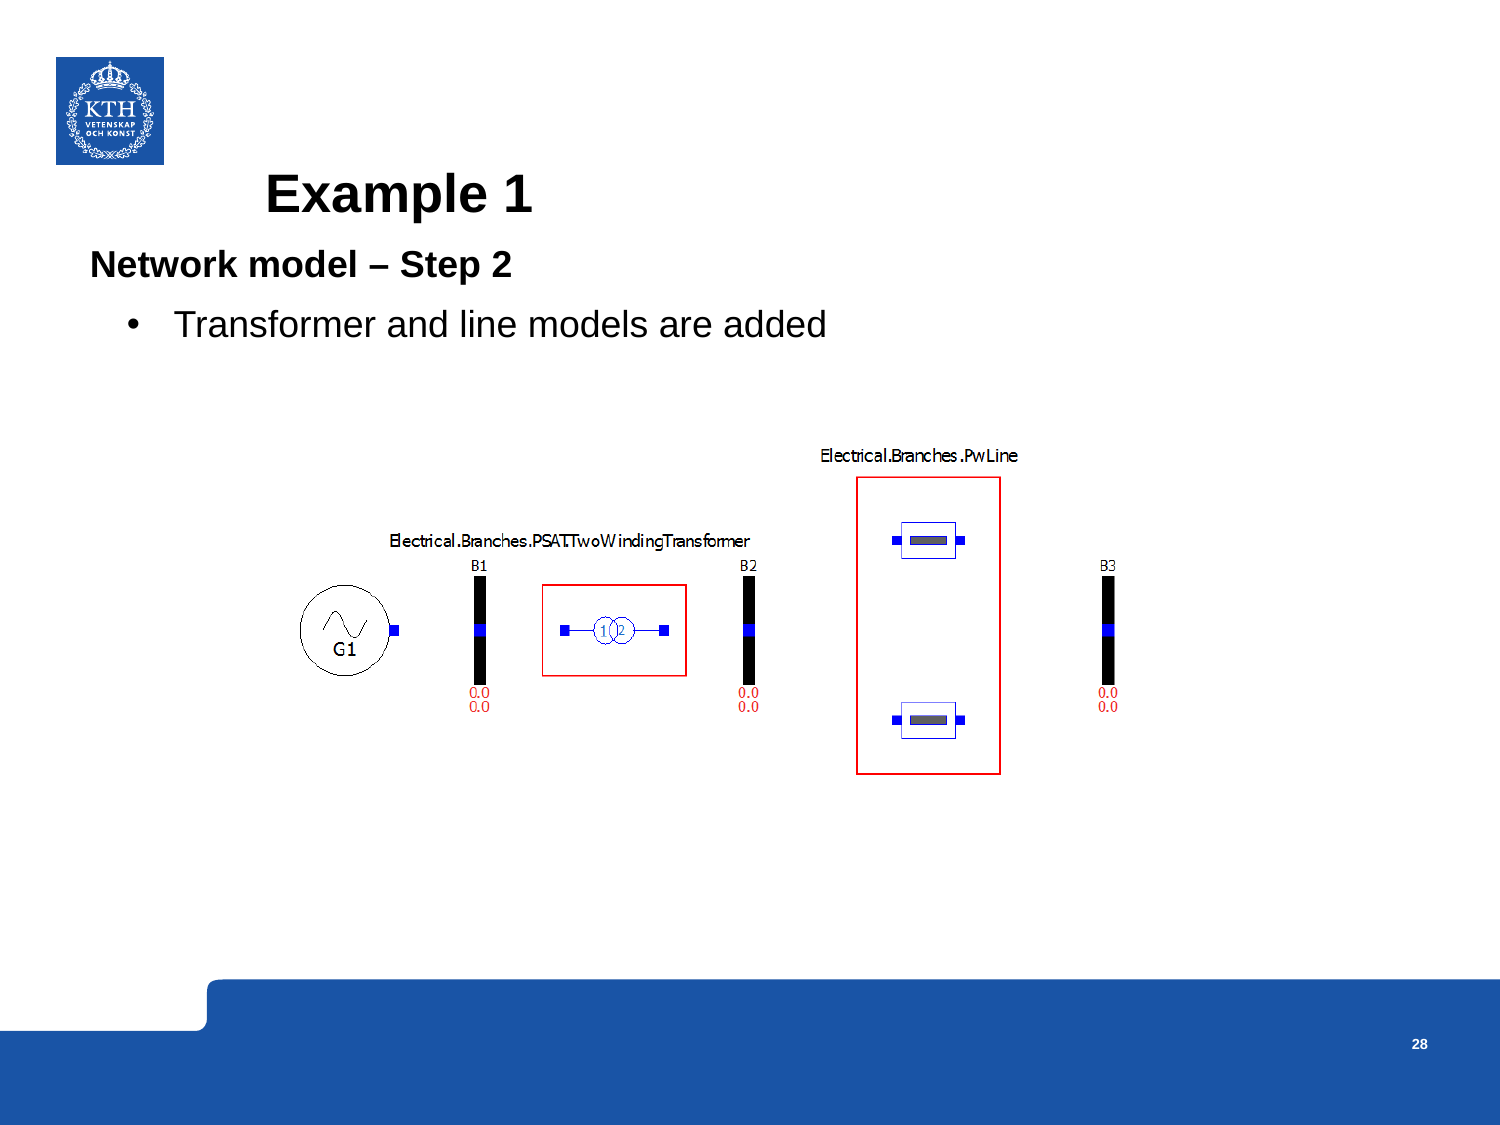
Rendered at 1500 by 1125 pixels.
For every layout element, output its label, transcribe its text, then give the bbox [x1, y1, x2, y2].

text_box Network model – Step 2 [74, 232, 1056, 293]
slide_number 28 [1340, 1034, 1428, 1095]
text_box Transformer and line models are added [112, 293, 1250, 353]
title Example 1 [265, 161, 1404, 271]
picture [277, 396, 1182, 810]
